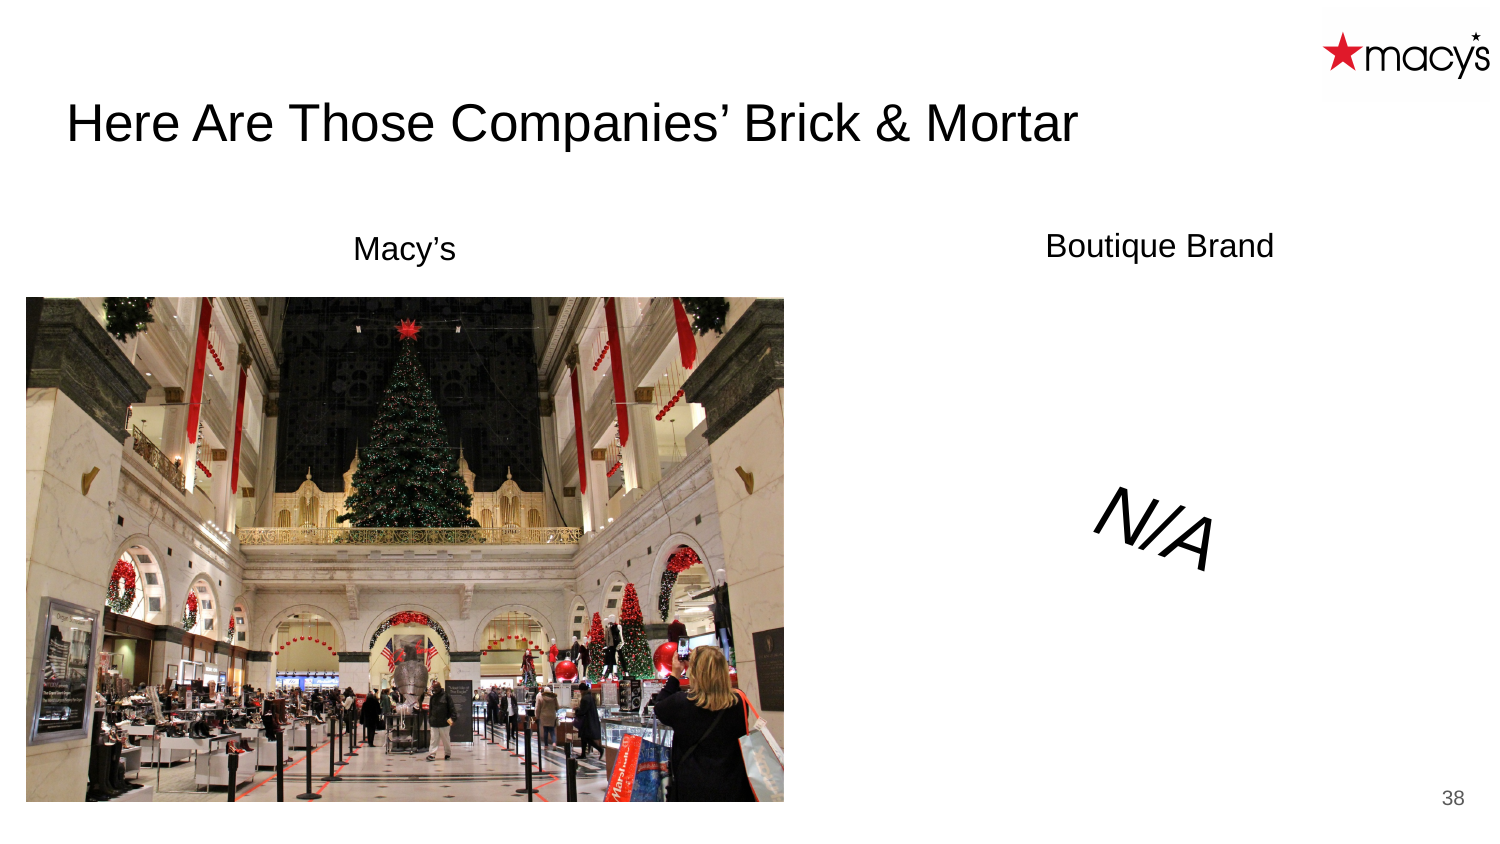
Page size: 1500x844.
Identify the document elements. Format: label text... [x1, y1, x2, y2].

slide_number 38 [1389, 764, 1480, 830]
list Boutique Brand [854, 202, 1466, 285]
title Here Are Those Companies’ Brick & Mortar [51, 72, 1449, 167]
text_box N/A [917, 387, 1404, 661]
picture [25, 296, 784, 803]
picture [1321, 7, 1490, 103]
list Macy’s [63, 206, 746, 288]
